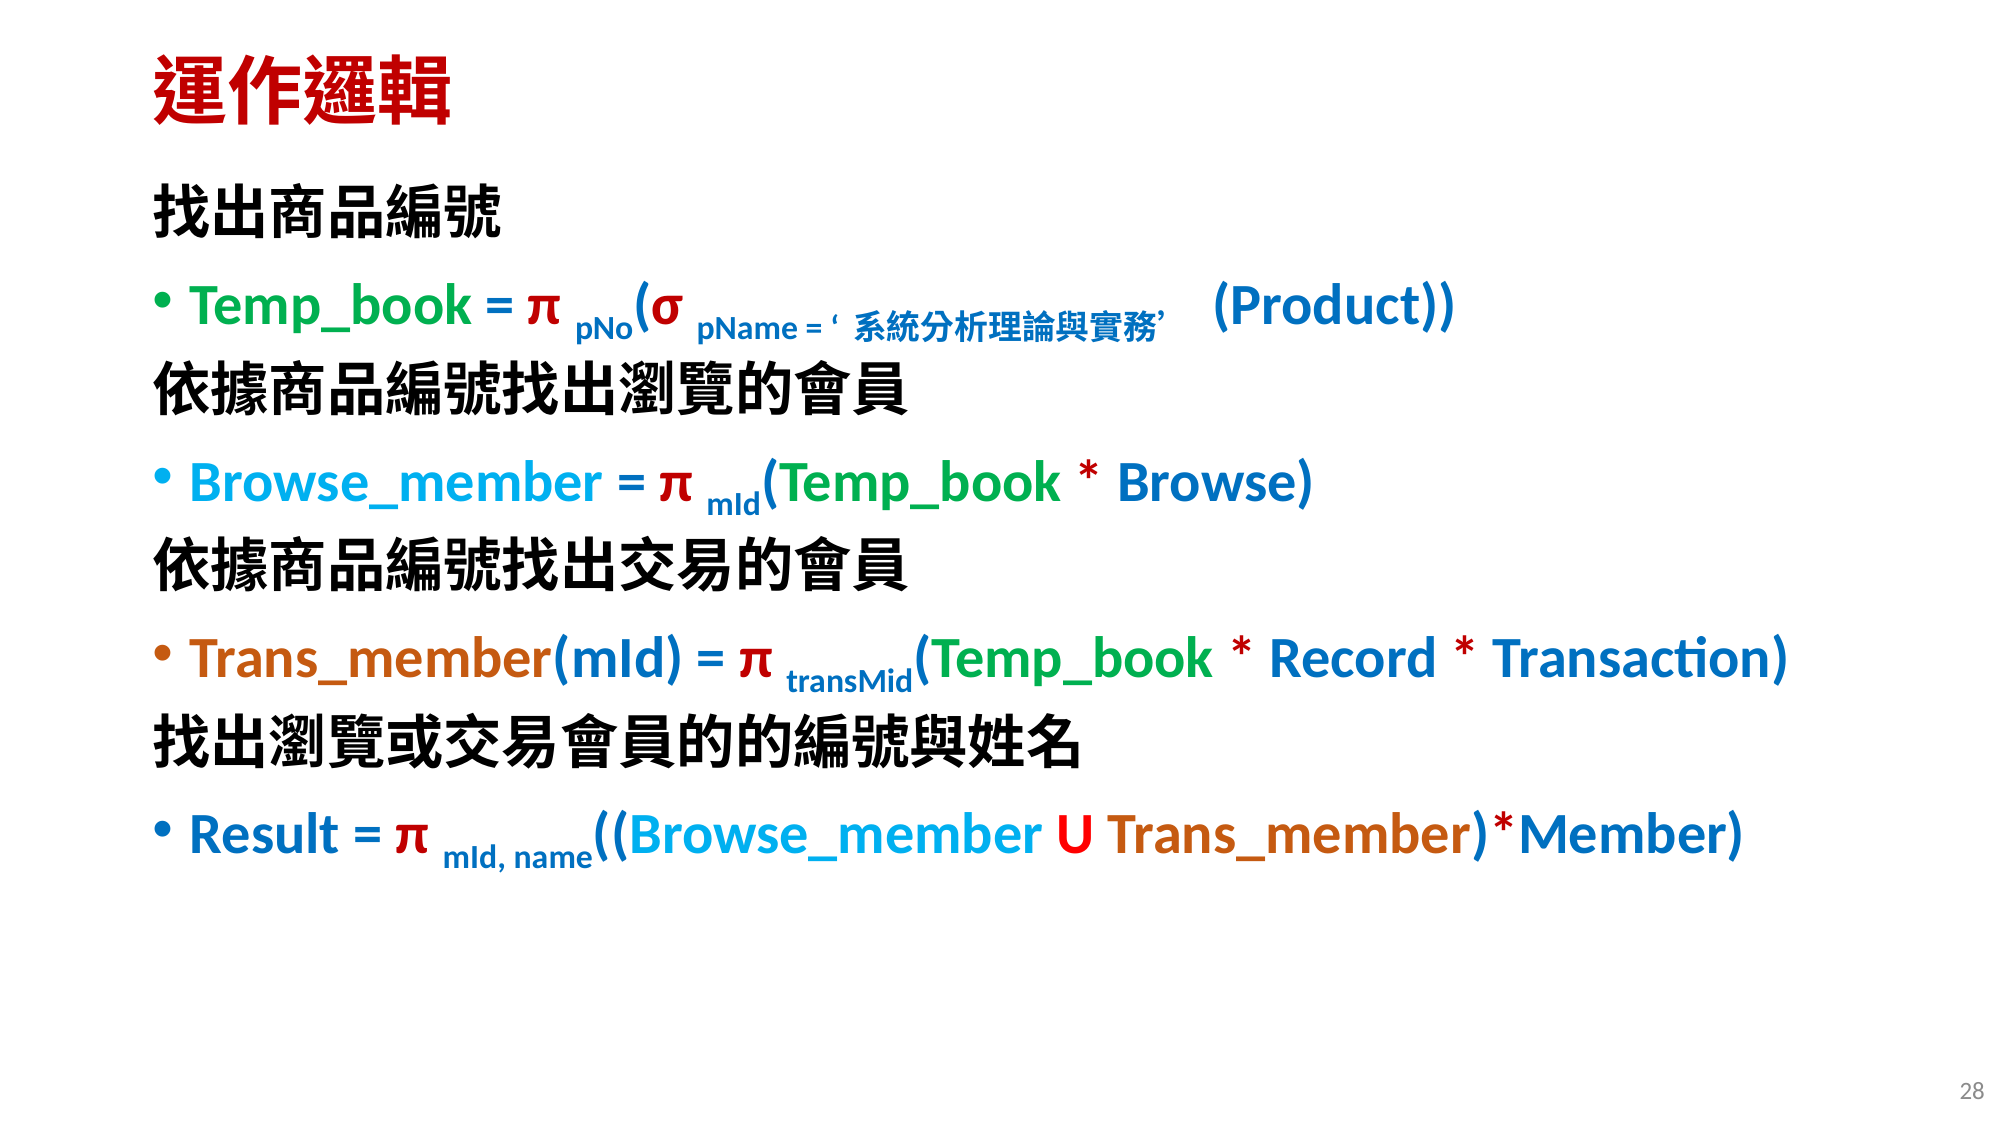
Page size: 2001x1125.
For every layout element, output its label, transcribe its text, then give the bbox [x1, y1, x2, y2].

title 運作邏輯 [137, 19, 1863, 170]
list 找出商品編號 Temp_book = π pNo(σ pName = ‘系統分析理論與實務’ (Product)) 依據商品編號找出瀏覽的會員 Browse_member = π mId(Temp_book * Browse) 依據商品編號找出交易的會員 Trans_member(mId) = π transMid(Temp_book * Record * Transaction) 找出瀏覽或交易會員的的編號與姓名 Result = π mId, name((Browse_member U Trans_member)*Member) [137, 176, 1863, 876]
slide_number 28 [1550, 1059, 2000, 1119]
